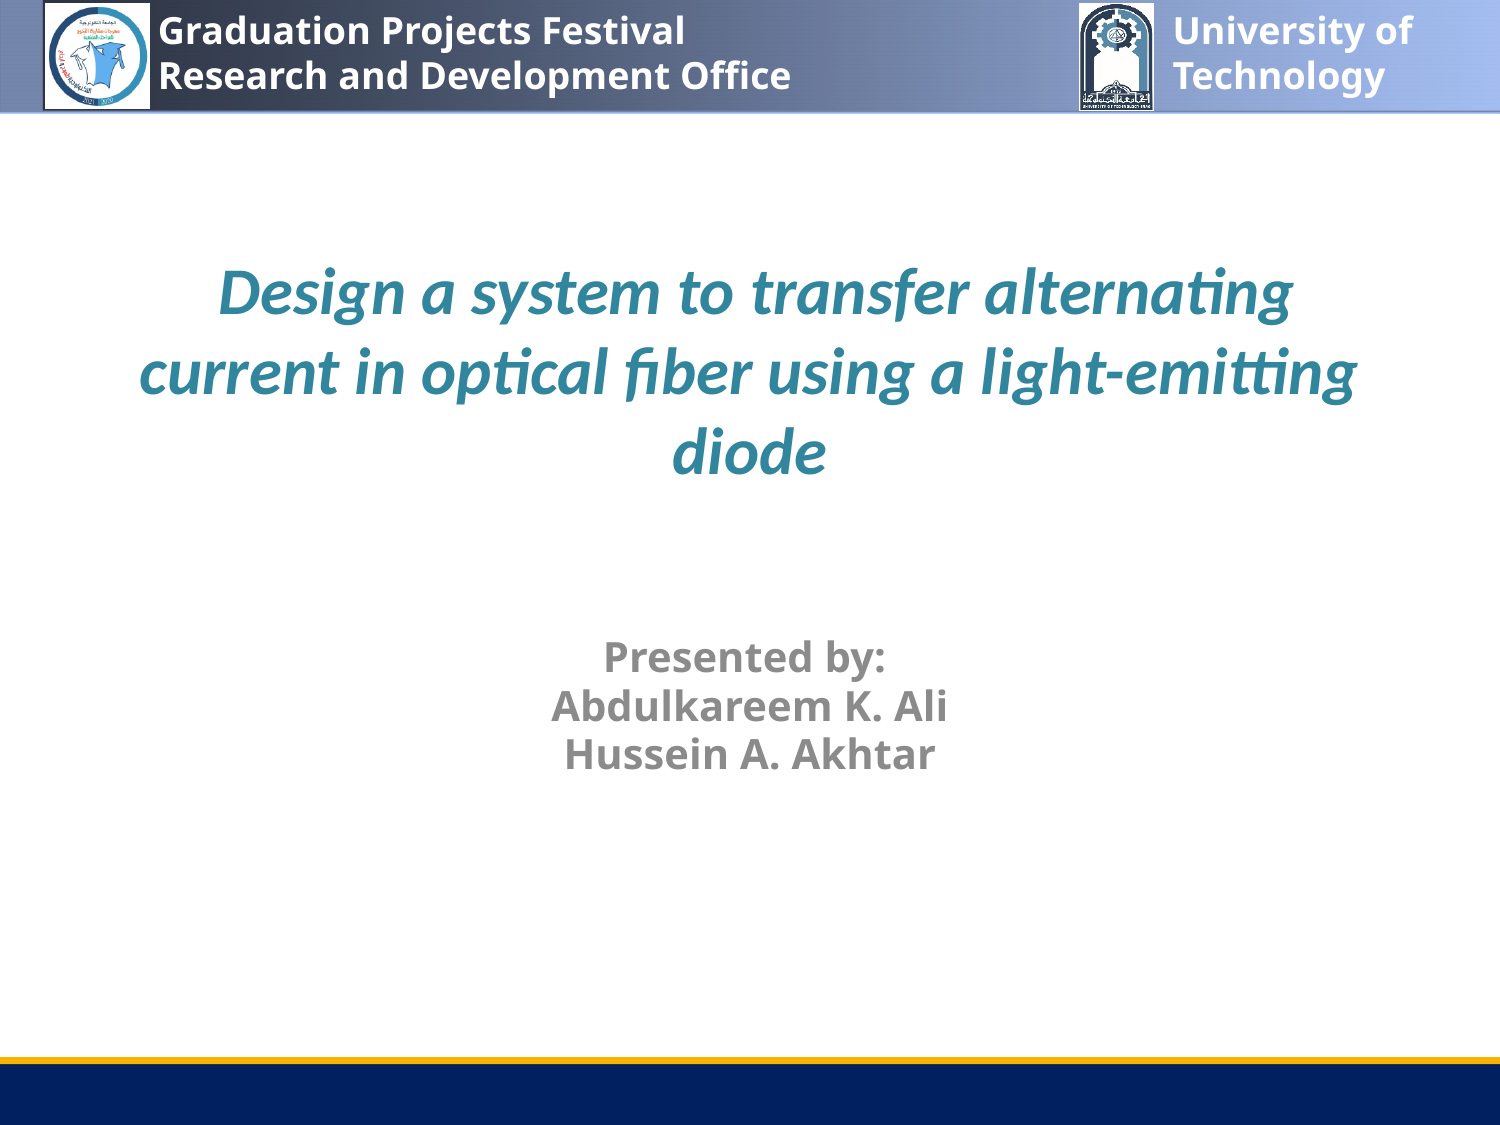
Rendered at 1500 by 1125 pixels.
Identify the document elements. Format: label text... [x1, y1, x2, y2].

subtitle Presented by: Abdulkareem K. Ali Hussein A. Akhtar [225, 633, 1275, 925]
title Design a system to transfer alternating current in optical fiber using a light-emitting diode [112, 160, 1388, 516]
picture [1079, 3, 1154, 111]
picture [45, 3, 150, 109]
